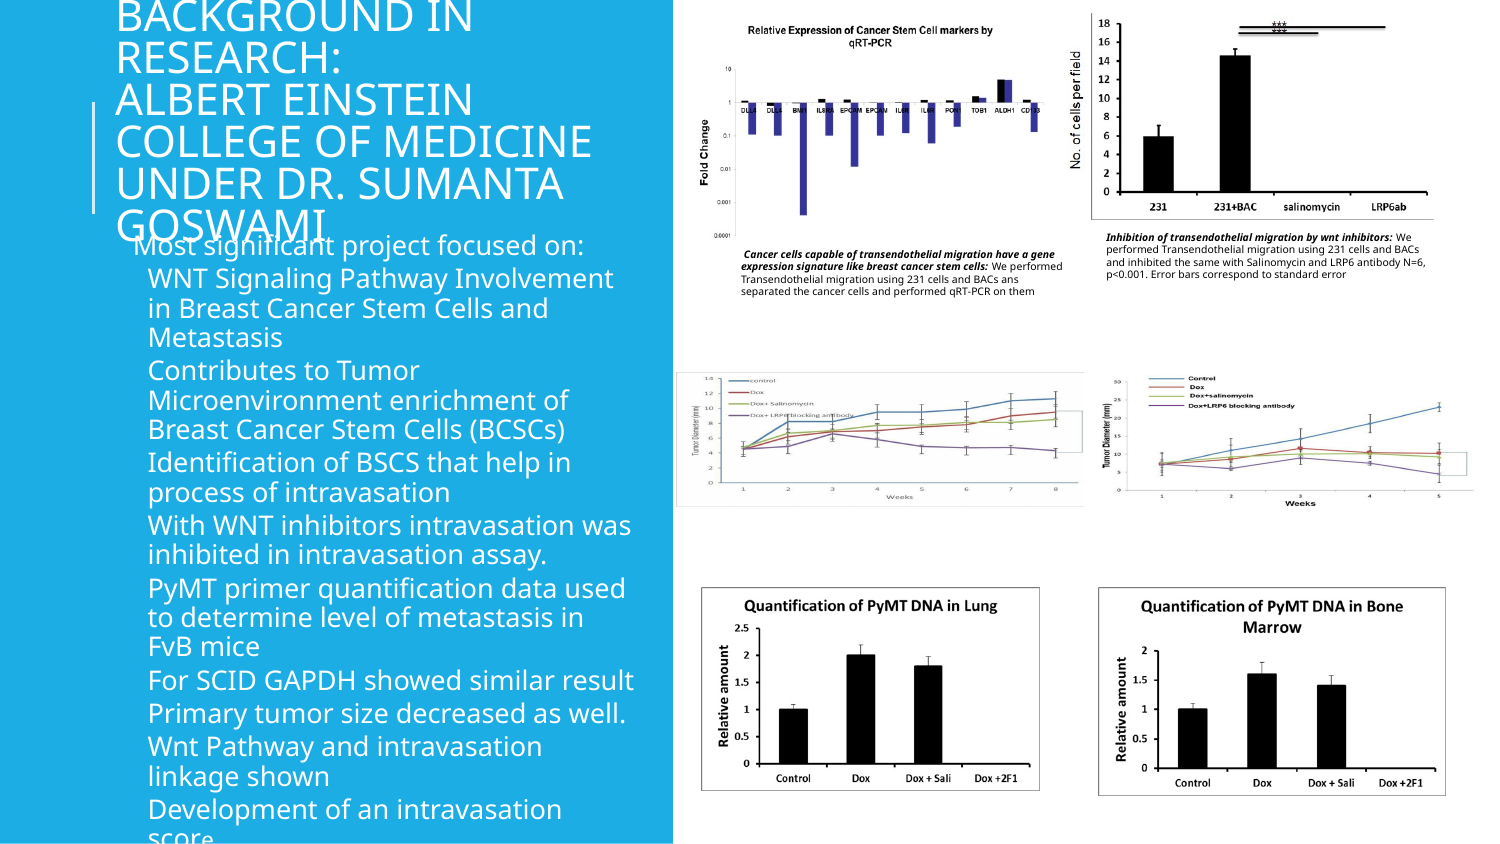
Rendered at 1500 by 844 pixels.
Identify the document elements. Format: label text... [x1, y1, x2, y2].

text_box [0, 0, 673, 844]
list Most significant project focused on: WNT Signaling Pathway Involvement in Breast Cancer Stem Cells and Metastasis Contributes to Tumor Microenvironment enrichment of Breast Cancer Stem Cells (BCSCs) Identification of BSCS that help in process of intravasation With WNT inhibitors intravasation was inhibited in intravasation assay. PyMT primer quantification data used to determine level of metastasis in FvB mice For SCID GAPDH showed similar result Primary tumor size decreased as well. Wnt Pathway and intravasation linkage shown Development of an intravasation score. [85, 226, 642, 837]
picture [691, 19, 1049, 242]
picture [1067, 13, 1434, 227]
title BACKGROUND IN RESEARCH: ALBERT EINSTEIN COLLEGE OF MEDICINE UNDER DR. SUMANTA GOSWAMI [103, 6, 653, 242]
picture [1098, 375, 1477, 509]
picture [700, 586, 1040, 791]
text_box Inhibition of transendothelial migration by wnt inhibitors: We performed Transendothelial migration using 231 cells and BACs and inhibited the same with Salinomycin and LRP6 antibody N=6, p<0.001. Error bars correspond to standard error [1094, 225, 1444, 290]
picture [676, 371, 1084, 508]
picture [1098, 586, 1446, 796]
text_box Cancer cells capable of transendothelial migration have a gene expression signature like breast cancer stem cells: We performed Transendothelial migration using 231 cells and BACs ans separated the cancer cells and performed qRT-PCR on them [729, 242, 1079, 307]
